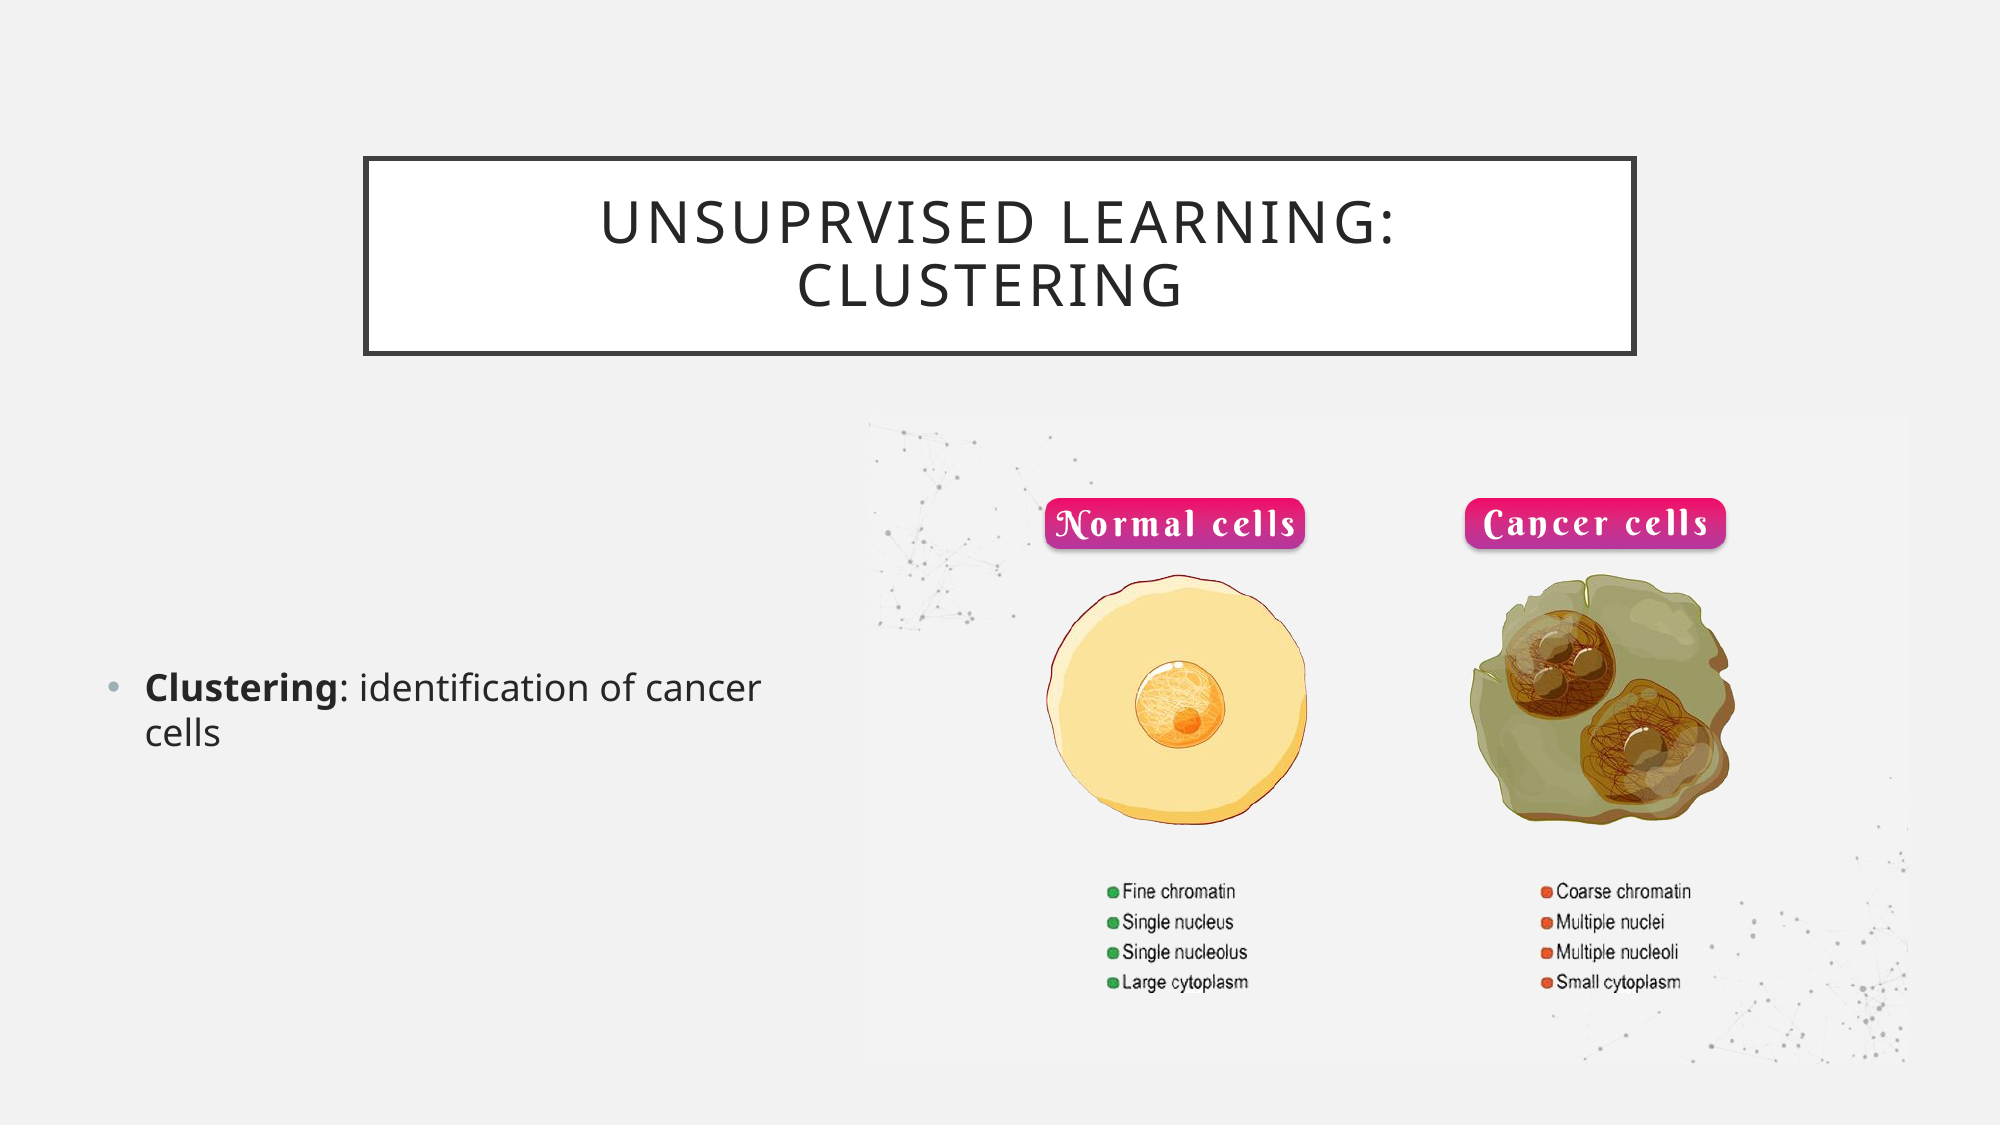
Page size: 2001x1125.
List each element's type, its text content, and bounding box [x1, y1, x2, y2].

picture [869, 414, 1908, 1064]
list Clustering: identification of cancer cells [92, 656, 828, 785]
title unSuprvised learning: clustering [363, 156, 1637, 356]
